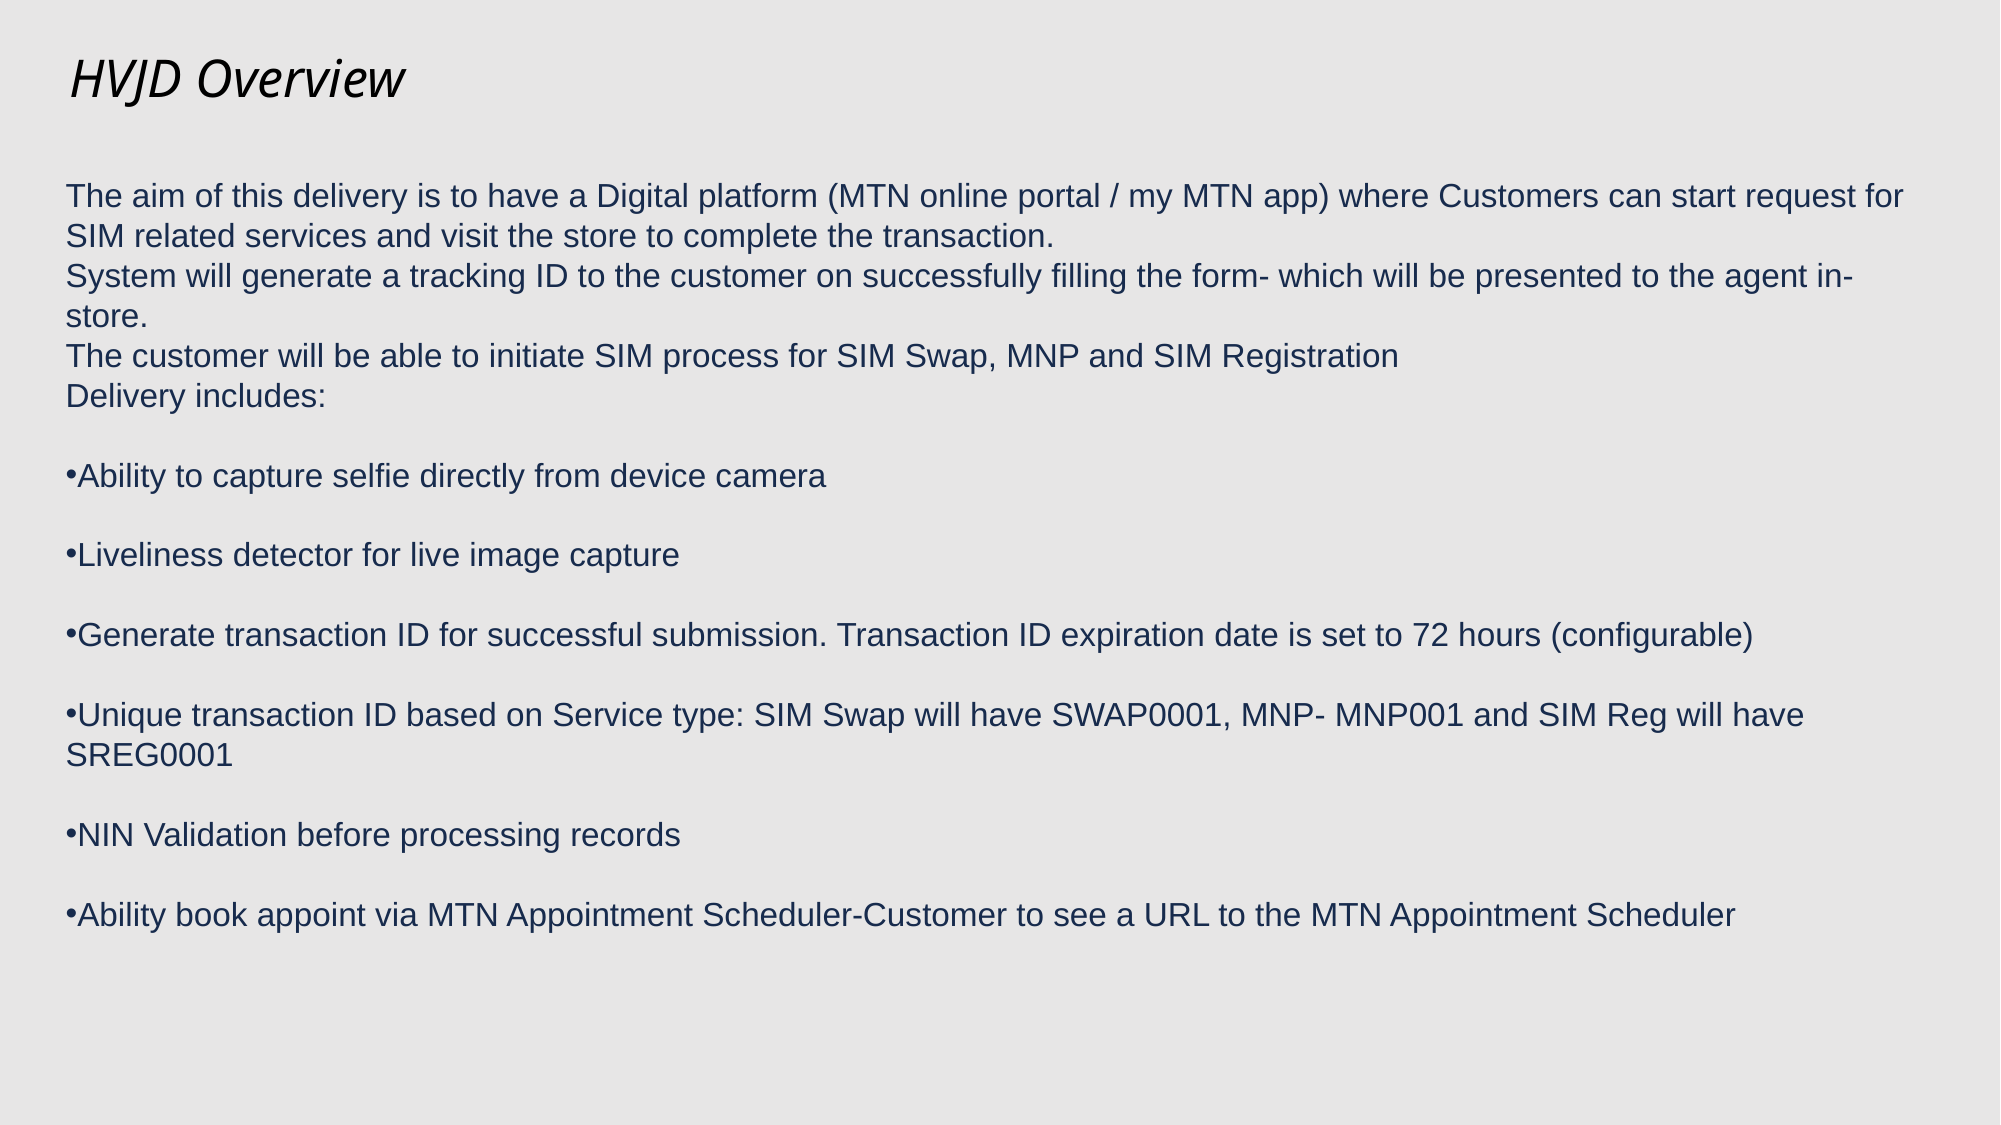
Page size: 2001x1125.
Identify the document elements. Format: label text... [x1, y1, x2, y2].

list HVJD Overview [69, 45, 858, 109]
text_box The aim of this delivery is to have a Digital platform (MTN online portal / my MTN app) where Customers can start request for SIM related services and visit the store to complete the transaction. System will generate a tracking ID to the customer on successfully filling the form- which will be presented to the agent in-store. The customer will be able to initiate SIM process for SIM Swap, MNP and SIM Registration Delivery includes: Ability to capture selfie directly from device camera Liveliness detector for live image capture Generate transaction ID for successful submission. Transaction ID expiration date is set to 72 hours (configurable) Unique transaction ID based on Service type: SIM Swap will have SWAP0001, MNP- MNP001 and SIM Reg will have SREG0001 NIN Validation before processing records Ability book appoint via MTN Appointment Scheduler-Customer to see a URL to the MTN Appointment Scheduler [50, 166, 1950, 941]
